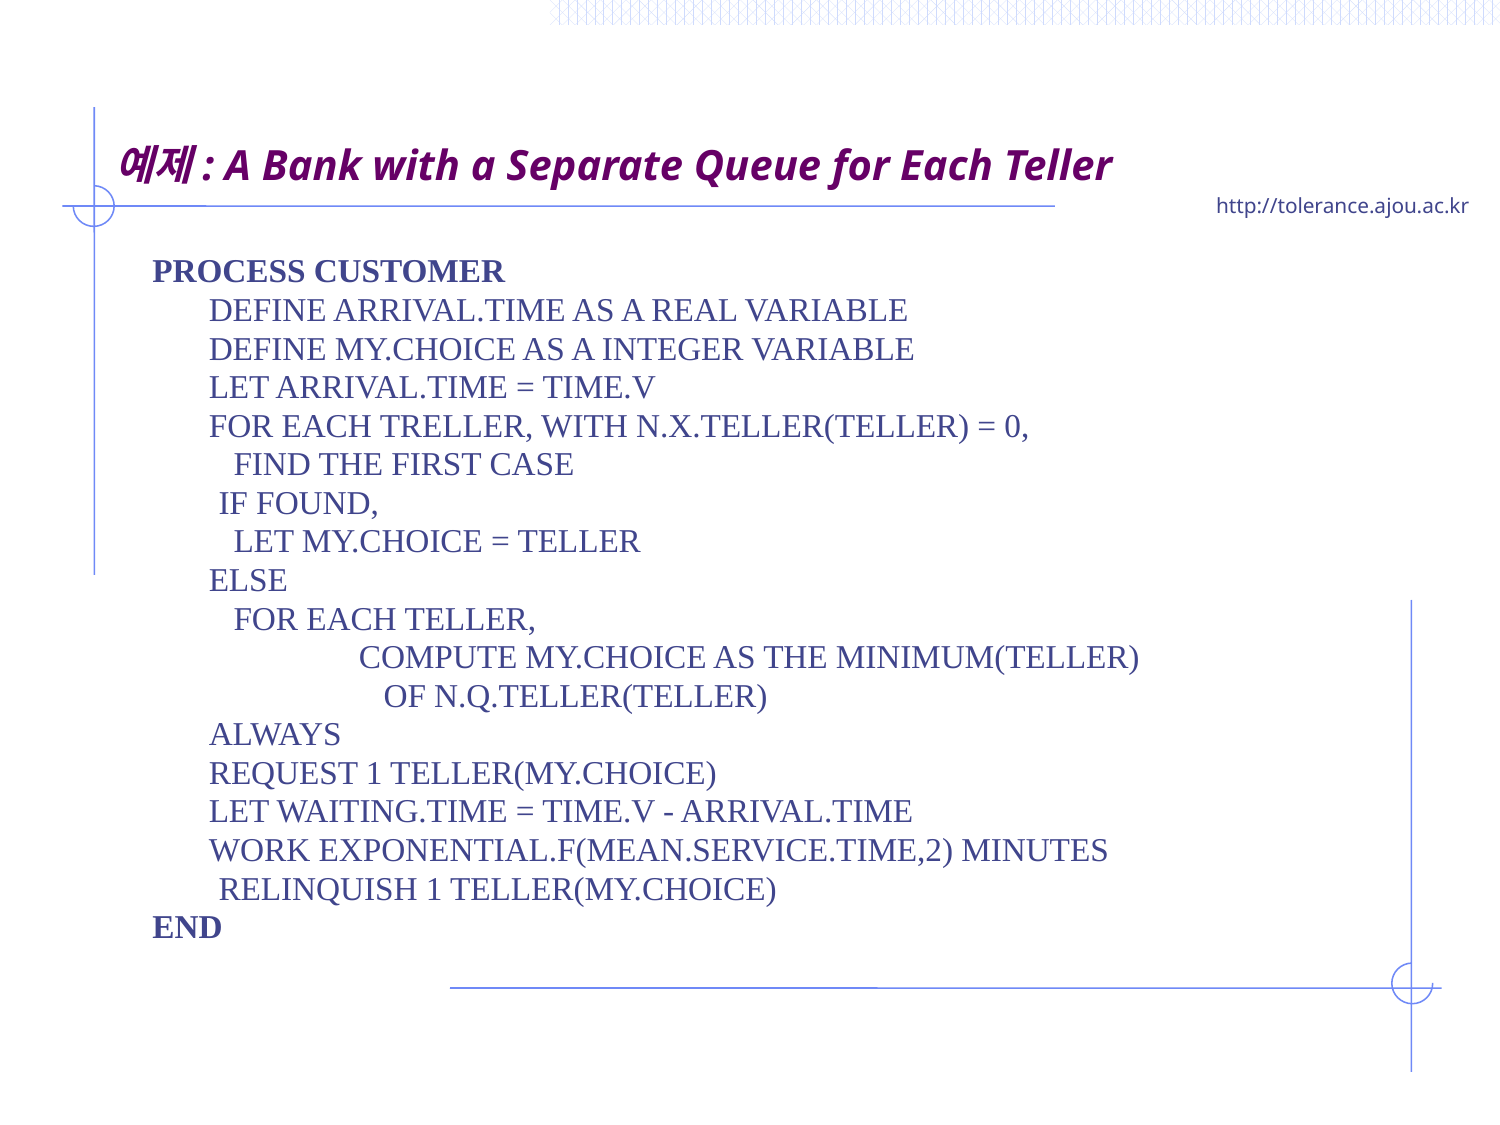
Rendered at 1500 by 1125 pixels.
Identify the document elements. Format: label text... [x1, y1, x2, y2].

title 예제: A Bank with a Separate Queue for Each Teller [100, 96, 1276, 197]
list PROCESS CUSTOMER DEFINE ARRIVAL.TIME AS A REAL VARIABLE DEFINE MY.CHOICE AS A INTEGER VARIABLE LET ARRIVAL.TIME = TIME.V FOR EACH TRELLER, WITH N.X.TELLER(TELLER) = 0, FIND THE FIRST CASE IF FOUND, LET MY.CHOICE = TELLER ELSE FOR EACH TELLER, COMPUTE MY.CHOICE AS THE MINIMUM(TELLER) OF N.Q.TELLER(TELLER) ALWAYS REQUEST 1 TELLER(MY.CHOICE) LET WAITING.TIME = TIME.V - ARRIVAL.TIME WORK EXPONENTIAL.F(MEAN.SERVICE.TIME,2) MINUTES RELINQUISH 1 TELLER(MY.CHOICE) END [137, 249, 1413, 963]
